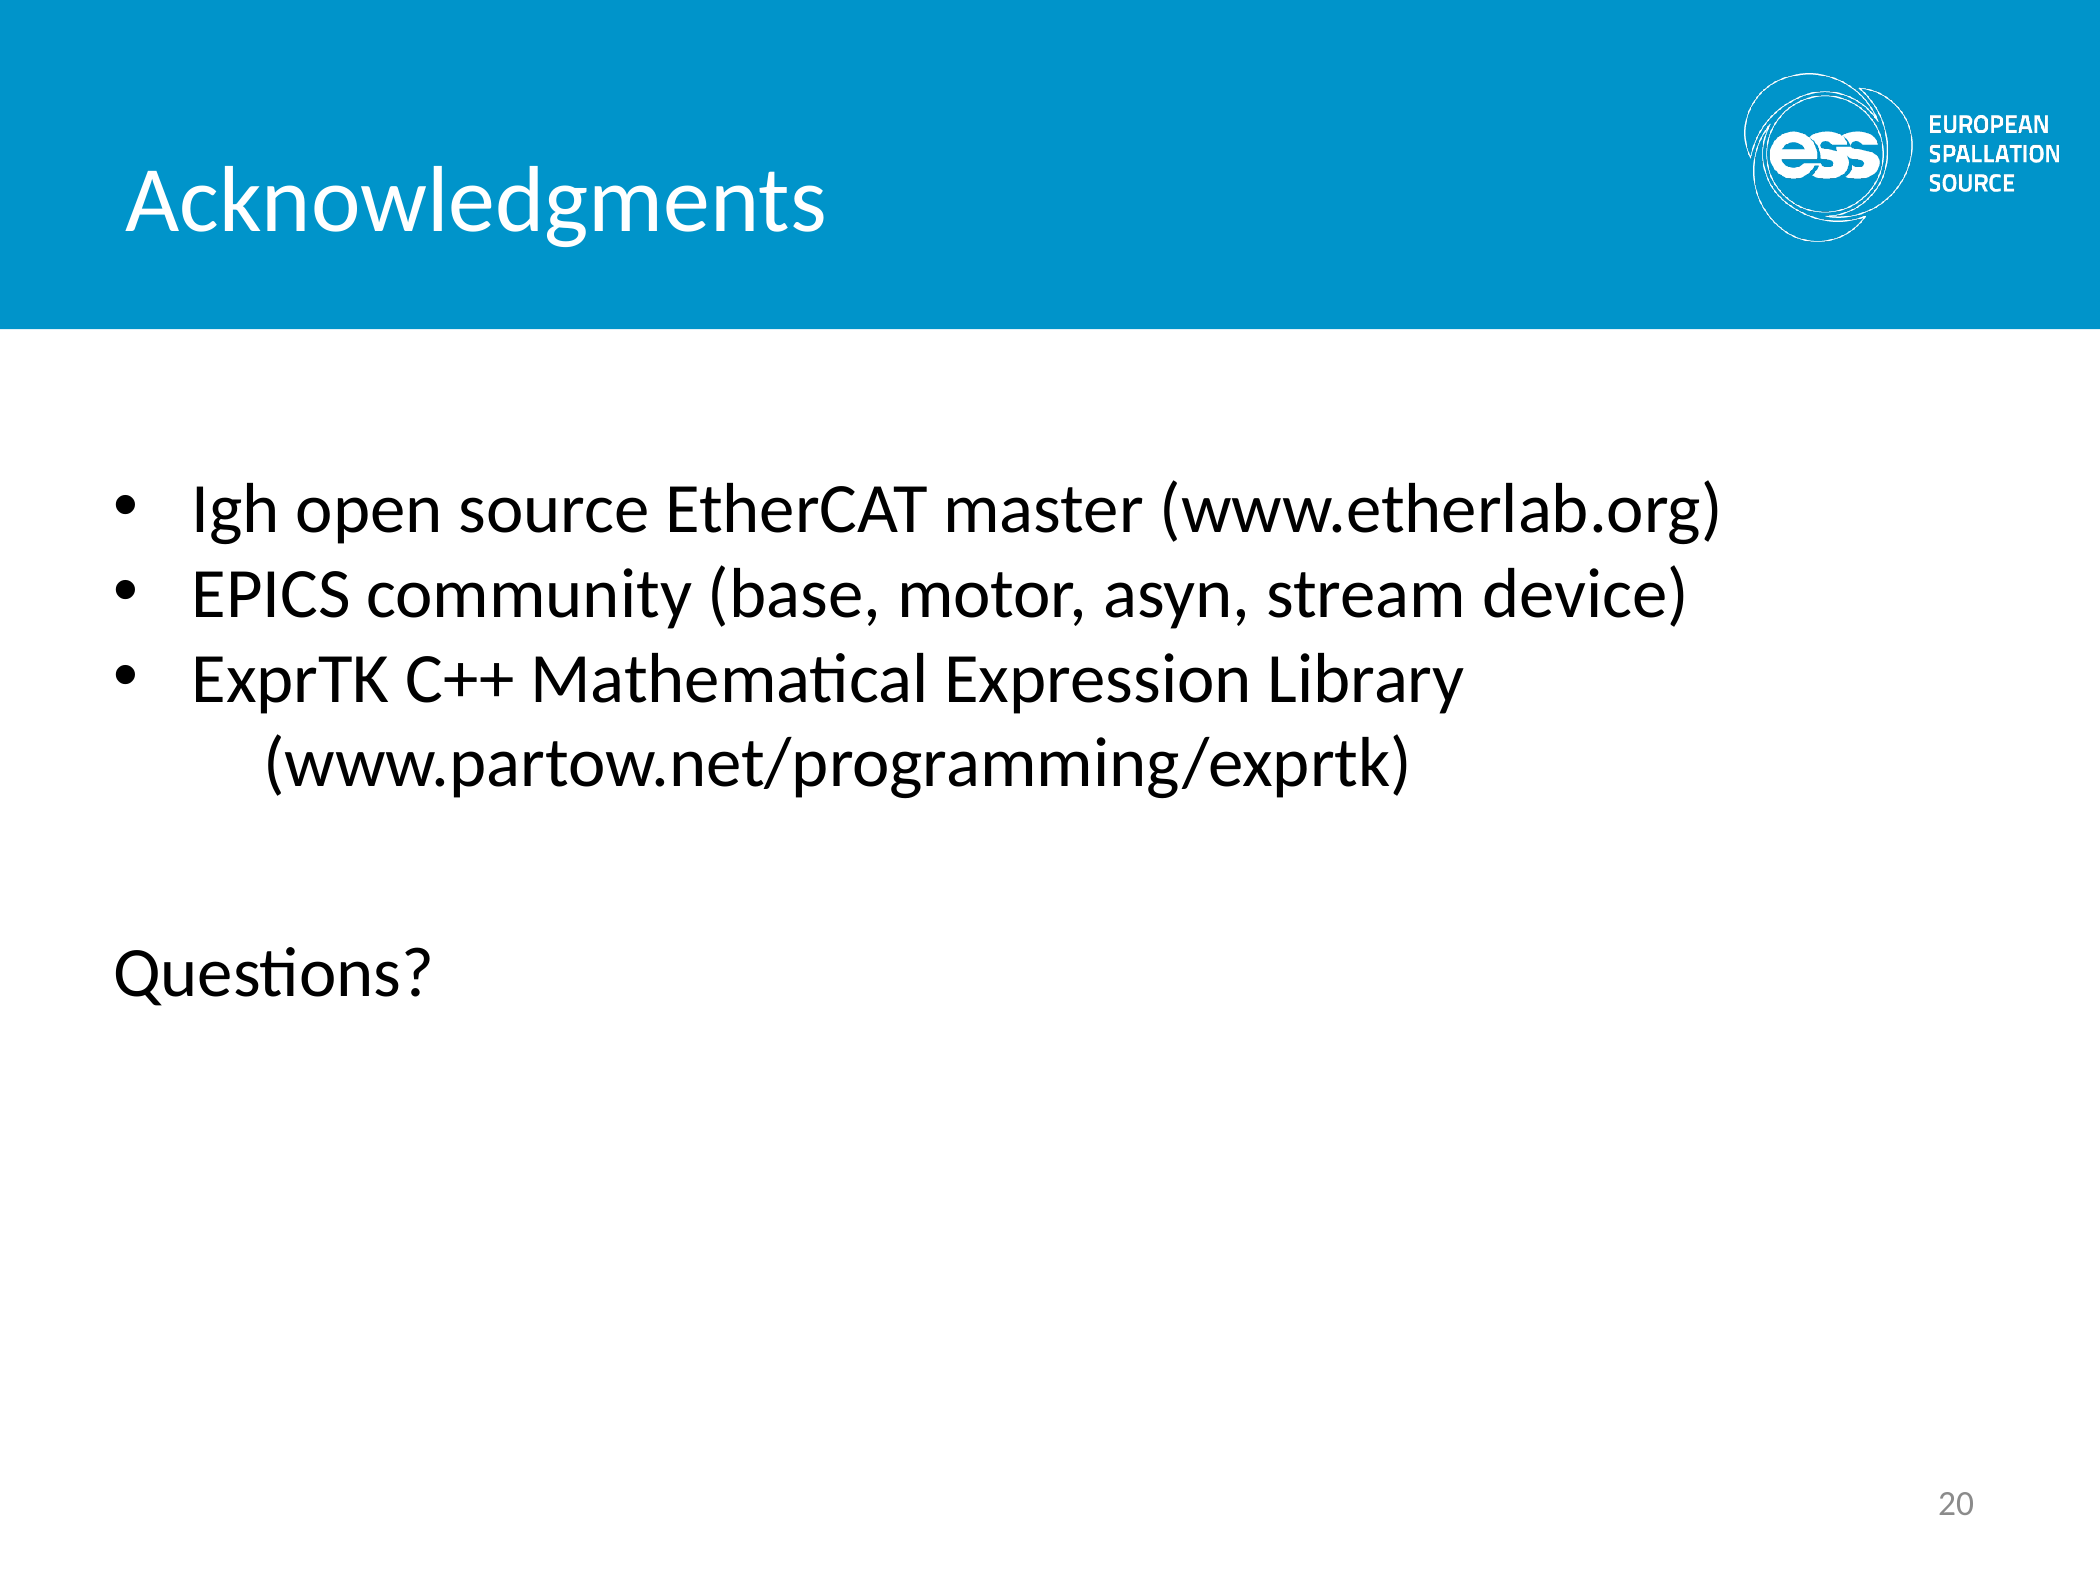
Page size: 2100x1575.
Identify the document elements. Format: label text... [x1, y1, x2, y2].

picture [2019, 116, 2031, 132]
picture [1944, 145, 1955, 162]
picture [1930, 145, 1940, 162]
picture [1992, 116, 2003, 132]
picture [1960, 116, 1972, 132]
picture [1996, 145, 2008, 162]
picture [1973, 145, 1981, 162]
picture [1975, 116, 1988, 133]
picture [1770, 132, 1879, 178]
picture [2010, 145, 2021, 162]
picture [2007, 116, 2016, 132]
picture [1959, 175, 1971, 191]
text_box Igh open source EtherCAT master (www.etherlab.org) EPICS community (base, motor, asyn, stream device) ExprTK C++ Mathematical Expression Library (www.partow.net/programming/exprtk) Questions? [92, 388, 1983, 1428]
picture [1957, 145, 1969, 162]
text_box Acknowledgments [105, 63, 1745, 326]
picture [1945, 116, 1956, 133]
text_box 20 [1504, 1459, 1995, 1544]
picture [1985, 145, 1993, 162]
picture [1976, 175, 1987, 191]
picture [2047, 145, 2052, 162]
picture [2035, 116, 2047, 132]
picture [1990, 175, 2000, 191]
picture [1931, 116, 1940, 132]
picture [1943, 175, 1956, 191]
picture [1930, 175, 1940, 191]
picture [2030, 145, 2043, 162]
picture [2004, 175, 2014, 191]
picture [2052, 146, 2058, 162]
